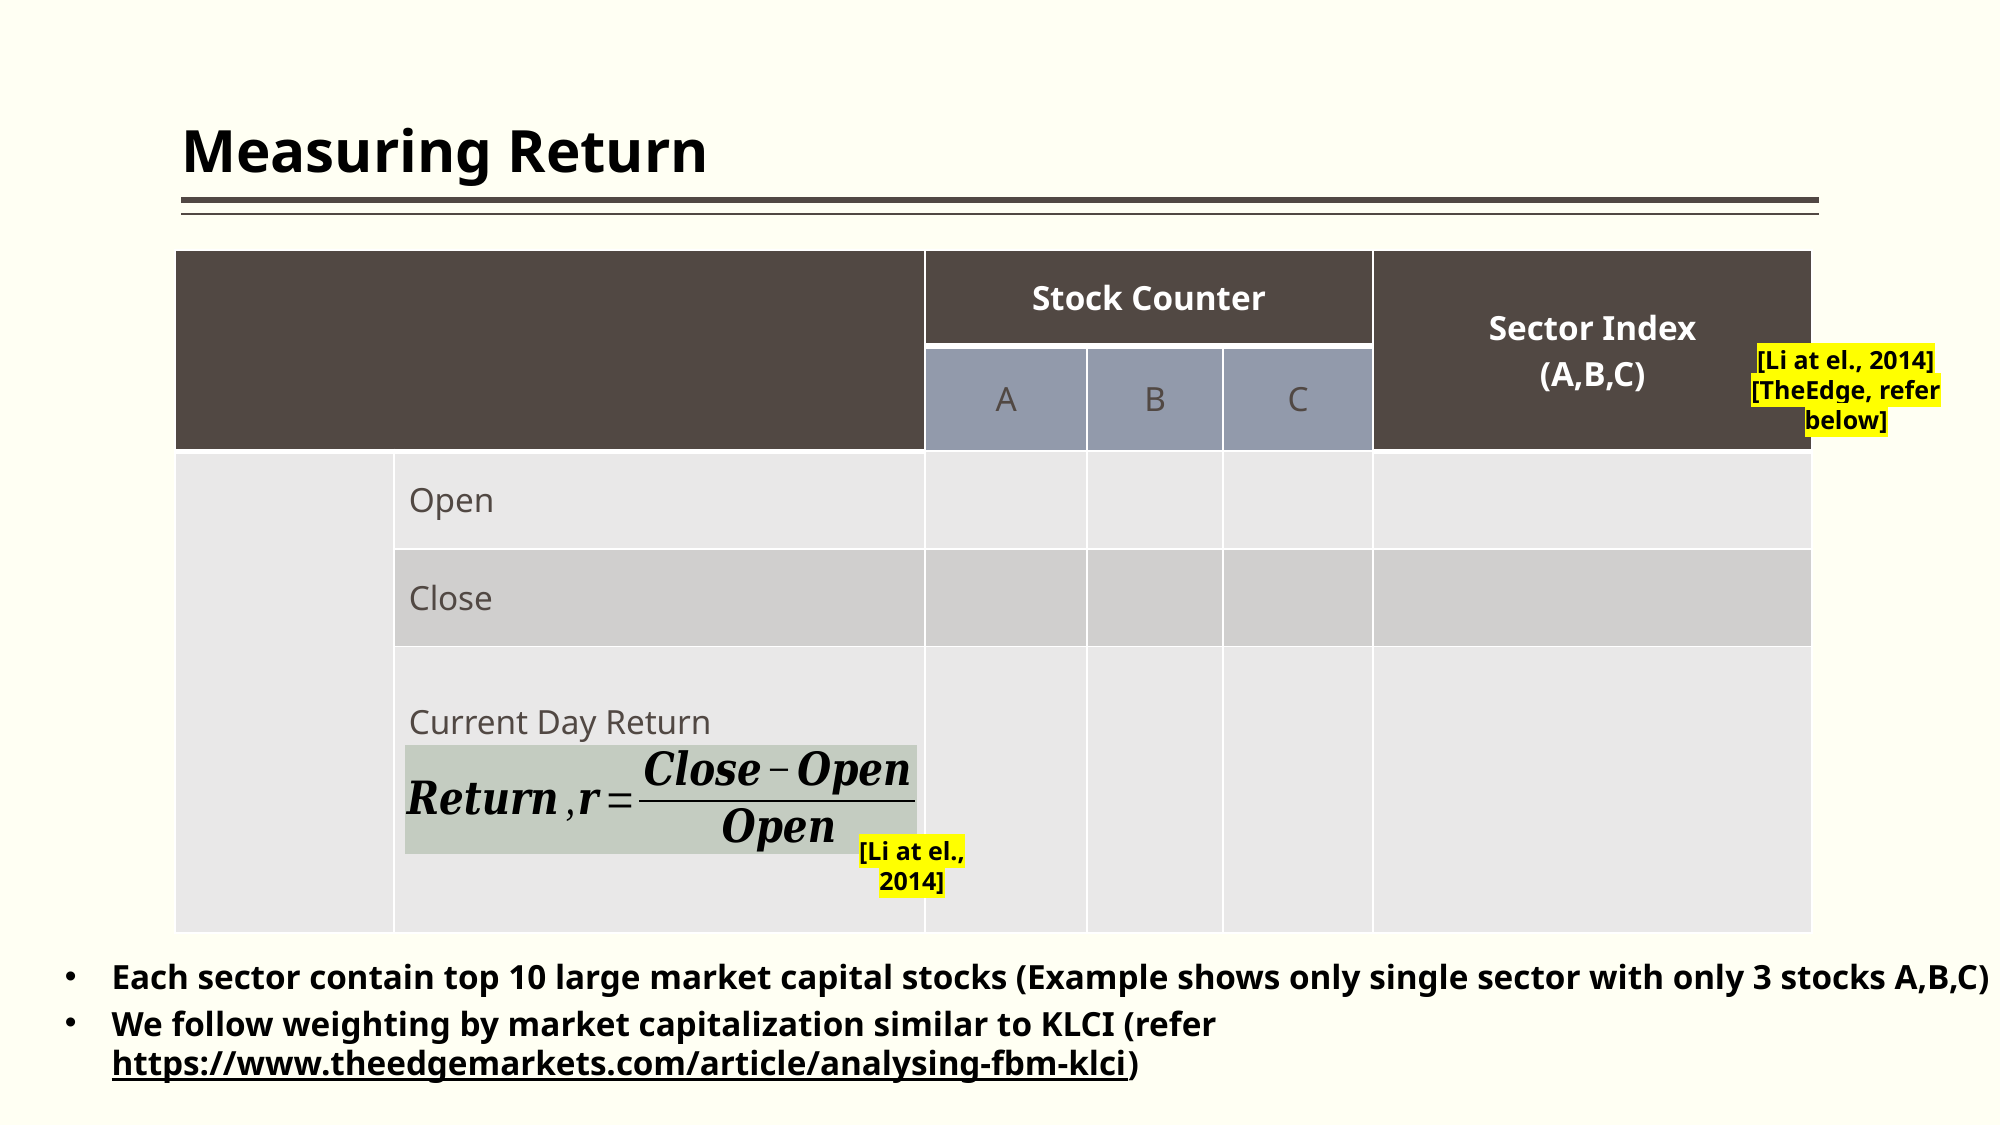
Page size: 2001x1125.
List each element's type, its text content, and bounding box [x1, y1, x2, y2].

title Measuring Return [181, 12, 1819, 193]
text_box [Li at el., 2014] [TheEdge, refer below] [1695, 337, 1997, 443]
text_box Each sector contain top 10 large market capital stocks (Example shows only single sector with only 3 stocks A,B,C) We follow weighting by market capitalization similar to KLCI (refer https://www.theedgemarkets.com/article/analysing-fbm-klci) [50, 949, 2000, 1096]
text_box [Li at el., 2014] [812, 828, 1013, 904]
